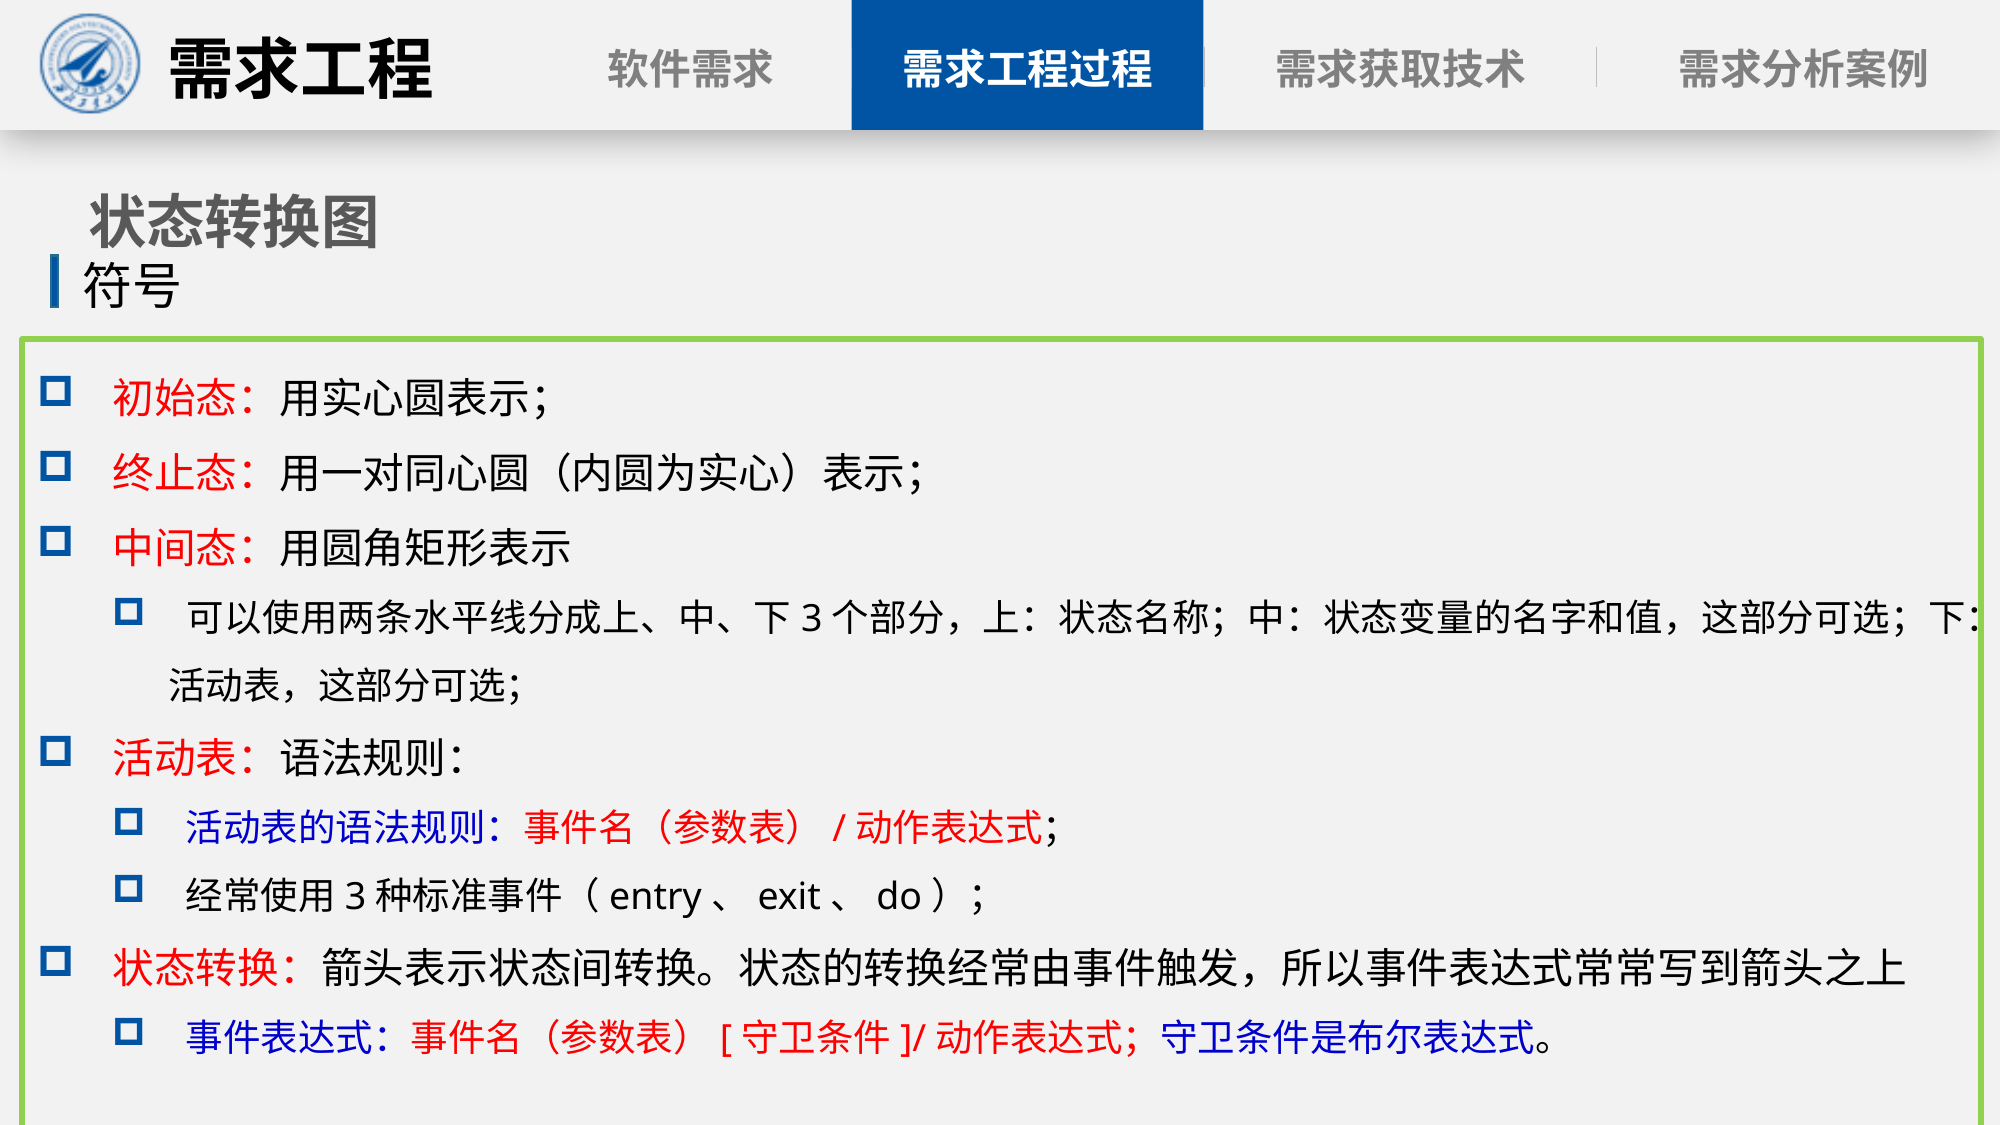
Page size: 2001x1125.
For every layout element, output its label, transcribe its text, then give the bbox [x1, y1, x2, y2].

picture [22, 4, 153, 122]
text_box 初始态：用实心圆表示； 终止态：用一对同心圆（内圆为实心）表示； 中间态：用圆角矩形表示 可以使用两条水平线分成上、中、下3个部分，上：状态名称；中：状态变量的名字和值，这部分可选；下：活动表，这部分可选； 活动表：语法规则： 活动表的语法规则：事件名（参数表）/动作表达式； 经常使用3种标准事件（entry、exit、do）； 状态转换：箭头表示状态间转换。状态的转换经常由事件触发，所以事件表达式常常写到箭头之上 事件表达式：事件名（参数表）[守卫条件]/动作表达式；守卫条件是布尔表达式。 [22, 339, 1981, 1125]
text_box 需求工程 [152, 18, 480, 115]
text_box [851, 0, 1205, 131]
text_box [50, 246, 1054, 323]
text_box [0, 0, 851, 131]
text_box 需求获取技术 [1264, 35, 1536, 102]
text_box 需求分析案例 [1665, 35, 1942, 102]
text_box 状态转换图 [88, 177, 940, 246]
text_box [1205, 0, 2000, 131]
text_box 需求工程过程 [892, 35, 1164, 102]
text_box 软件需求 [580, 35, 802, 102]
